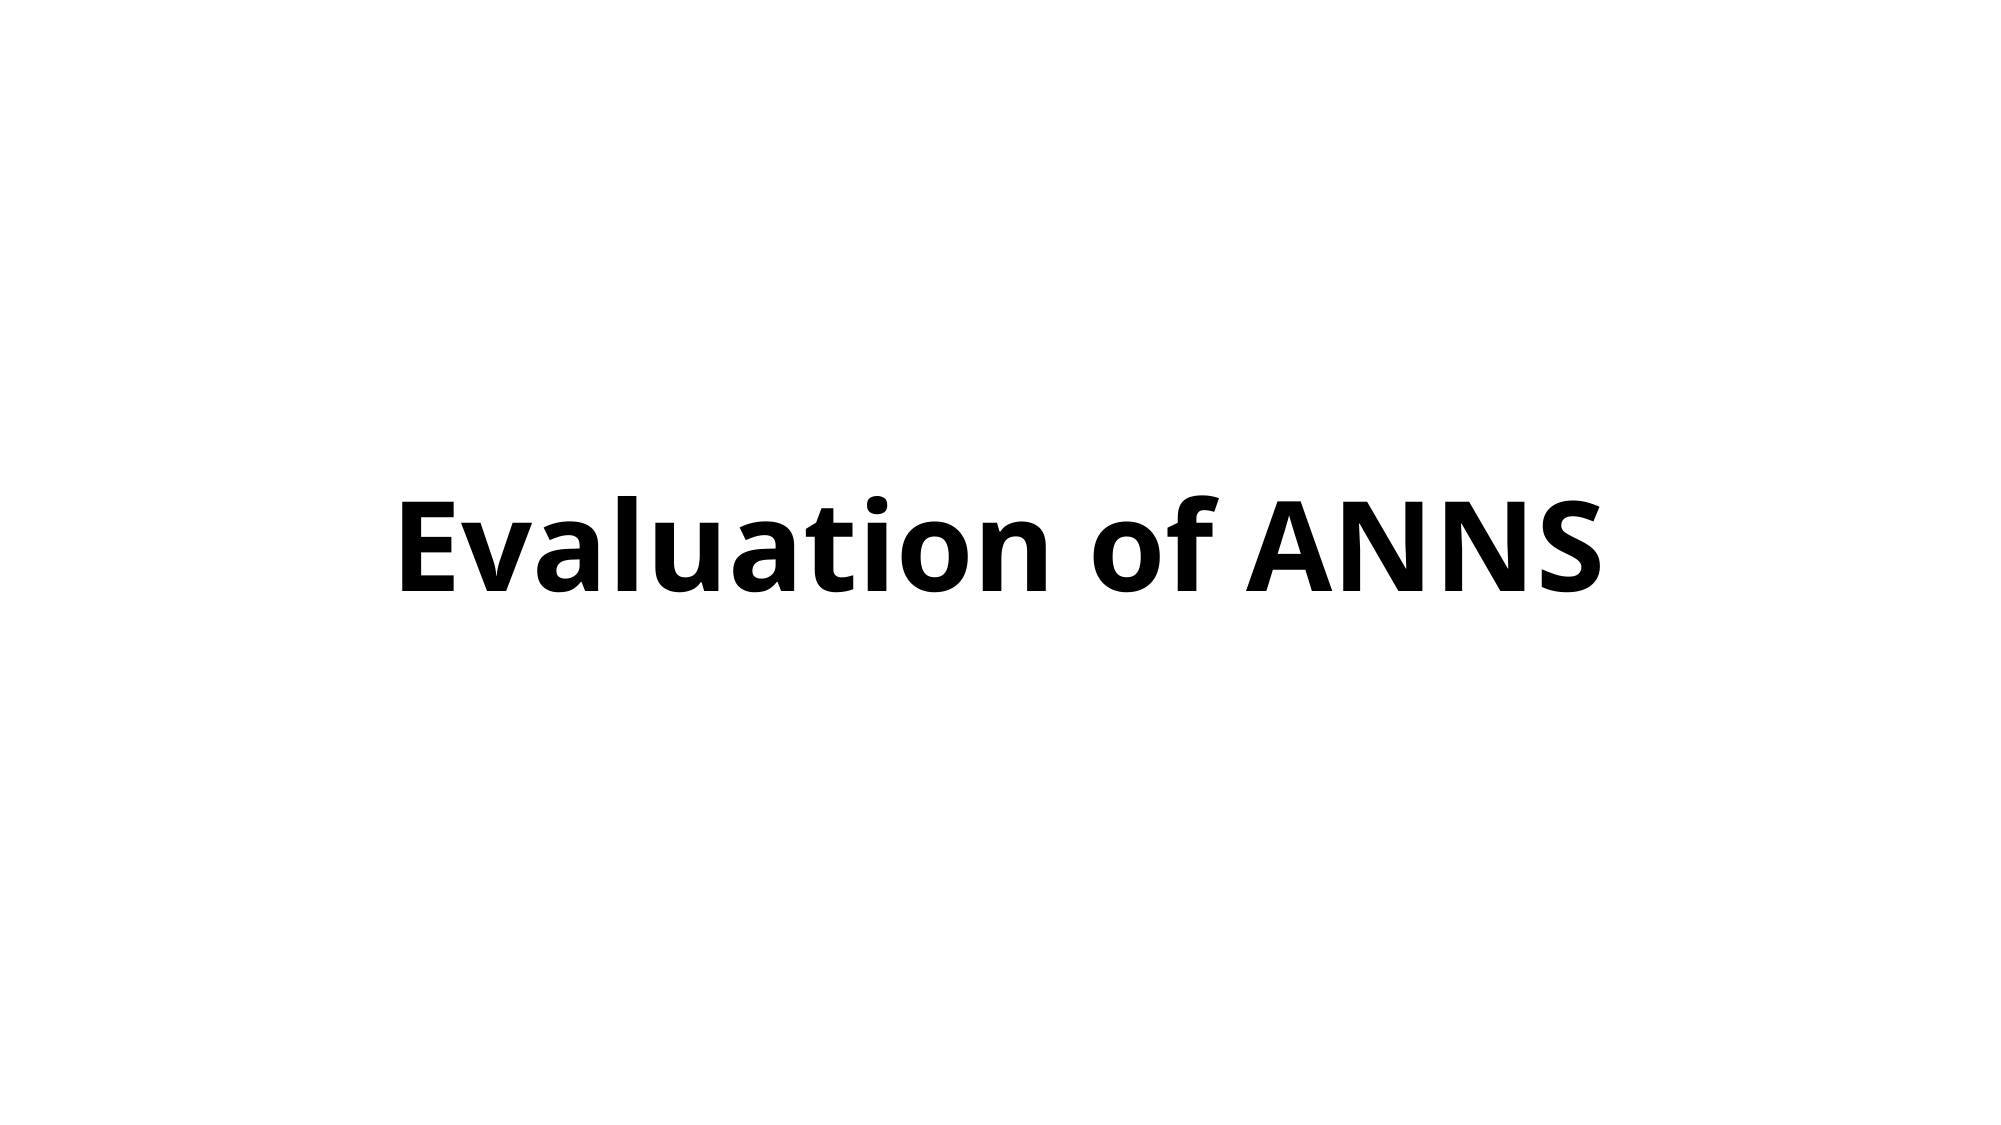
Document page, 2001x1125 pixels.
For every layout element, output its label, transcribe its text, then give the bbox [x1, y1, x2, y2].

title Evaluation of ANNS [136, 280, 1862, 626]
